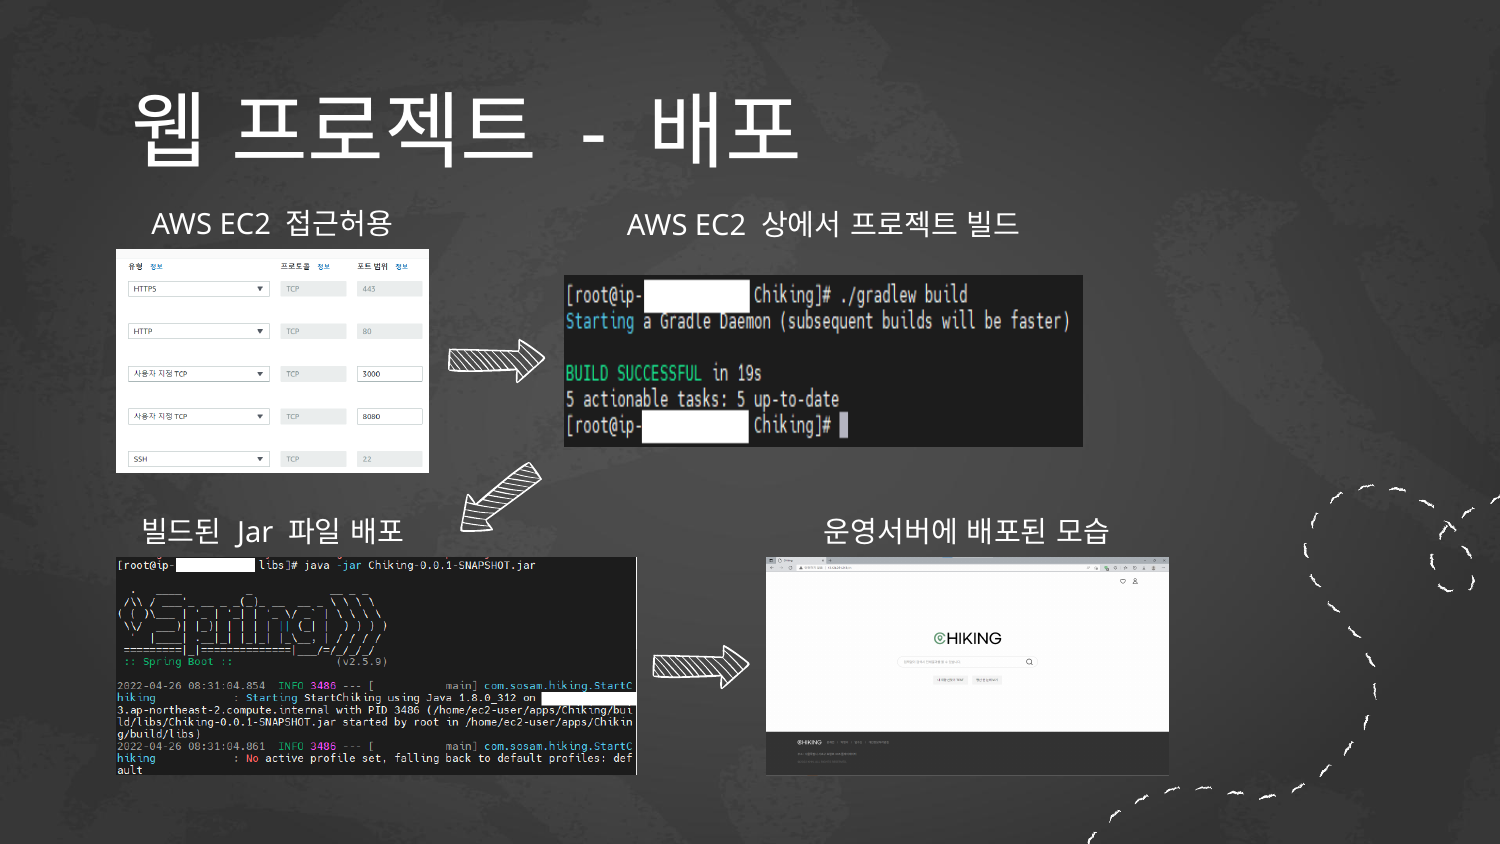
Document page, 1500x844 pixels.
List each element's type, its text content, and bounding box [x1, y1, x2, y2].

picture [0, 0, 1500, 844]
text_box 운영서버에 배포된 모습 [766, 505, 1169, 556]
text_box AWS EC2 접근허용 [116, 197, 429, 248]
text_box AWS EC2 상에서 프로젝트 빌드 [564, 198, 1083, 249]
text_box 빌드된 Jar 파일 배포 [116, 505, 429, 556]
text_box [652, 644, 750, 690]
title 웹 프로젝트 - 배포 [116, 88, 1384, 167]
text_box [448, 338, 546, 384]
text_box [460, 461, 542, 532]
